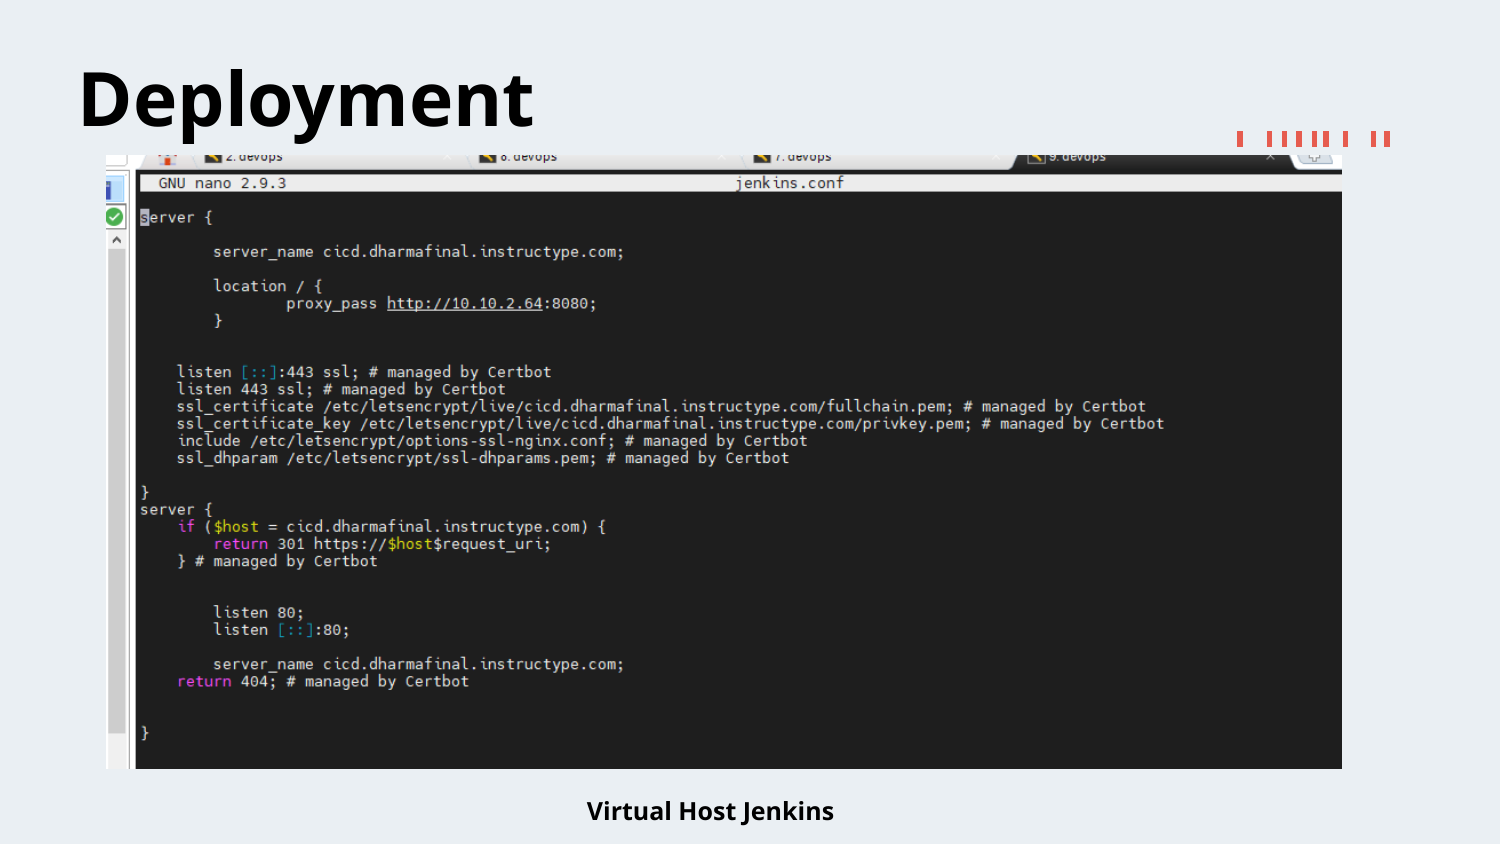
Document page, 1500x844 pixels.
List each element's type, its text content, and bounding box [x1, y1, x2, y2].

picture [105, 155, 1342, 769]
text_box Virtual Host Jenkins [434, 776, 965, 841]
title Deployment [62, 36, 1336, 137]
